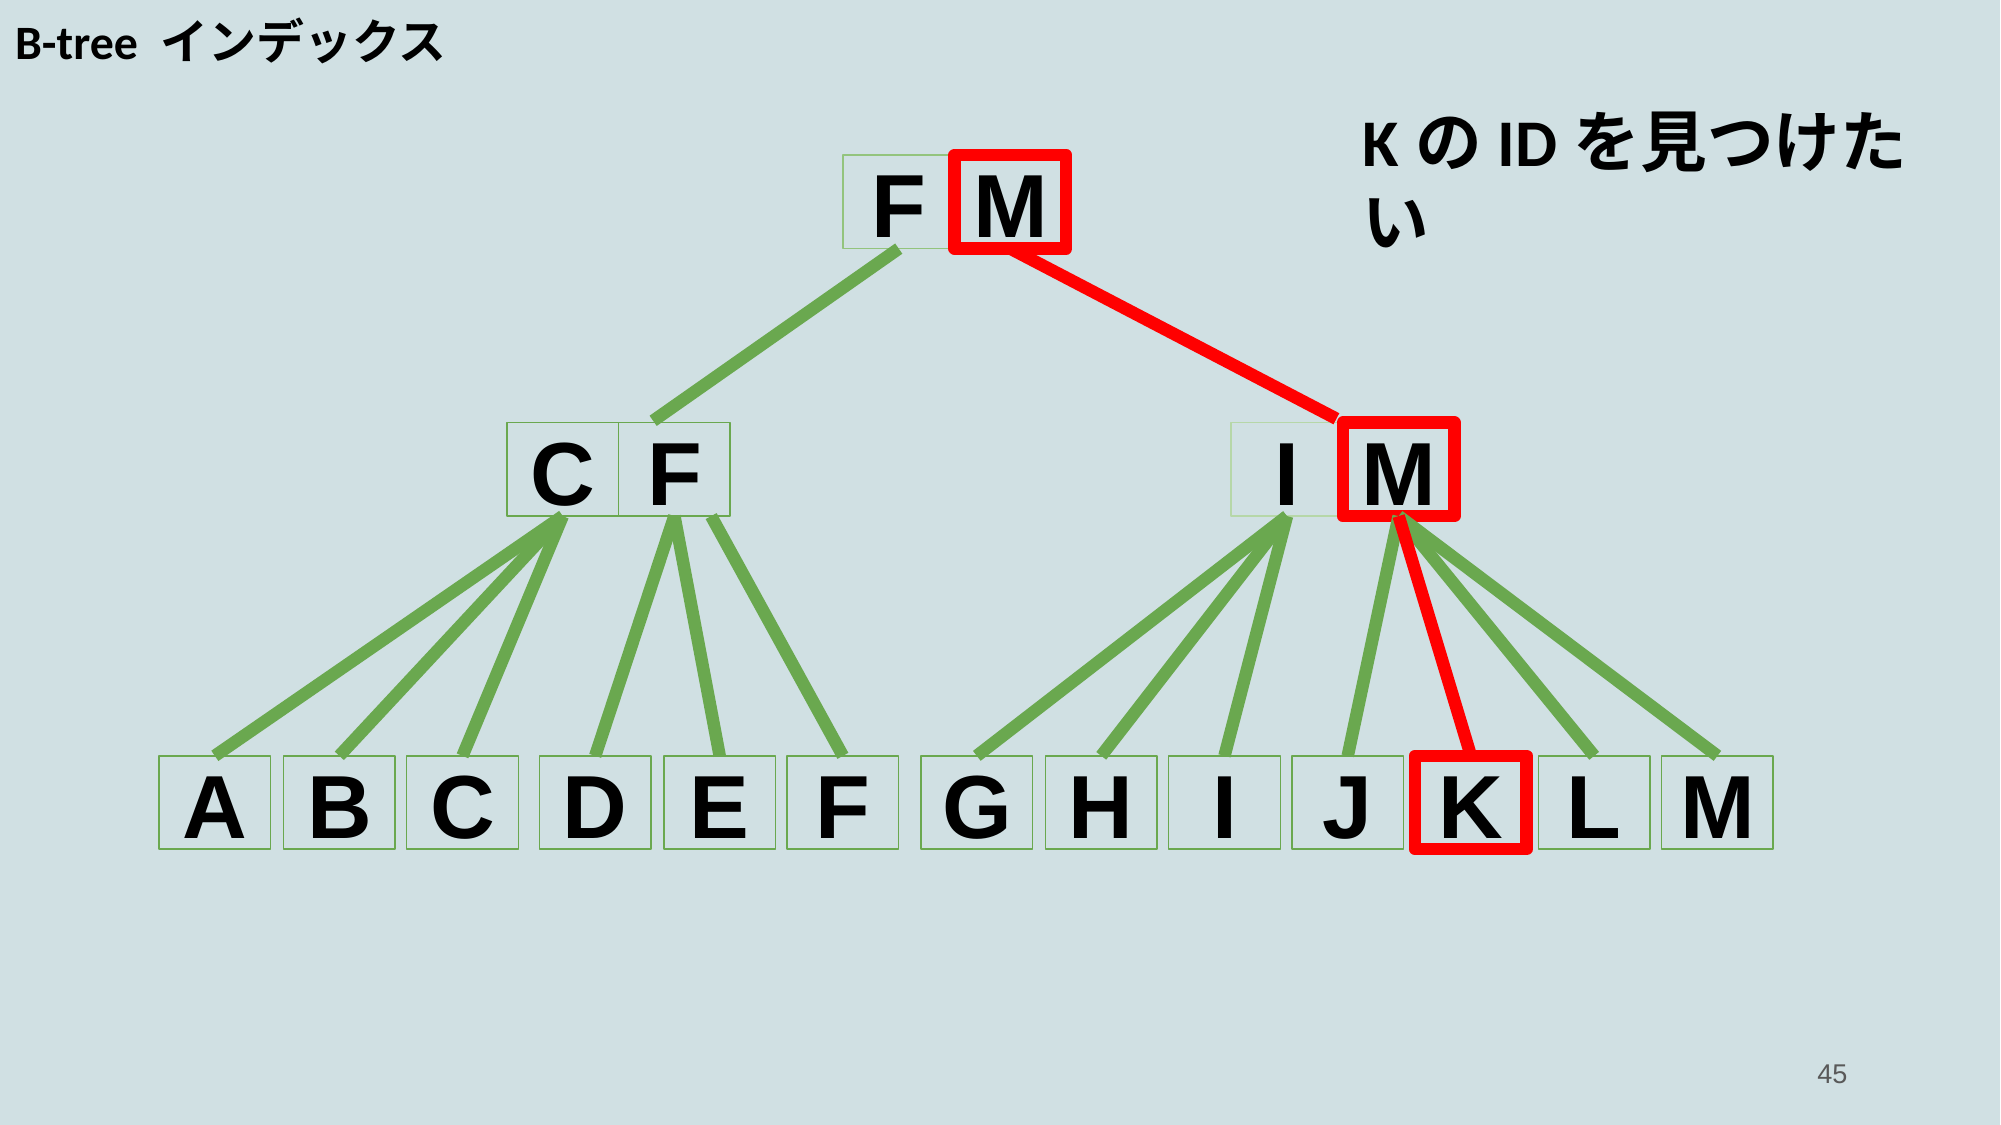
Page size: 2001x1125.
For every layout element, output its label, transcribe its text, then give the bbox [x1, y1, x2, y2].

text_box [1595, 515, 1718, 756]
slide_number ‹#› [1412, 1042, 1863, 1103]
text_box G [921, 755, 1033, 850]
text_box F [618, 422, 731, 514]
text_box I [1168, 764, 1281, 850]
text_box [1347, 515, 1397, 756]
text_box M [1342, 422, 1455, 517]
text_box C [406, 764, 519, 850]
text_box M [1661, 755, 1774, 850]
text_box K [1415, 764, 1527, 850]
text_box F [842, 155, 954, 249]
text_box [675, 515, 720, 756]
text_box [721, 515, 844, 756]
text_box L [1538, 764, 1651, 850]
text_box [1010, 248, 1337, 419]
text_box B-tree インデックス [0, 0, 725, 85]
text_box E [663, 764, 776, 850]
text_box A [159, 755, 271, 850]
text_box KのIDを見つけたい [1347, 85, 1976, 291]
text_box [1472, 515, 1595, 756]
text_box I [1231, 422, 1342, 517]
text_box B [283, 764, 396, 850]
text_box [976, 515, 1288, 756]
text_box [214, 515, 564, 756]
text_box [1398, 515, 1472, 756]
text_box F [787, 755, 899, 850]
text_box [652, 248, 899, 422]
text_box D [539, 755, 652, 850]
text_box C [506, 422, 618, 517]
text_box H [1045, 764, 1158, 850]
text_box M [954, 155, 1067, 249]
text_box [595, 515, 675, 756]
text_box J [1291, 755, 1404, 850]
